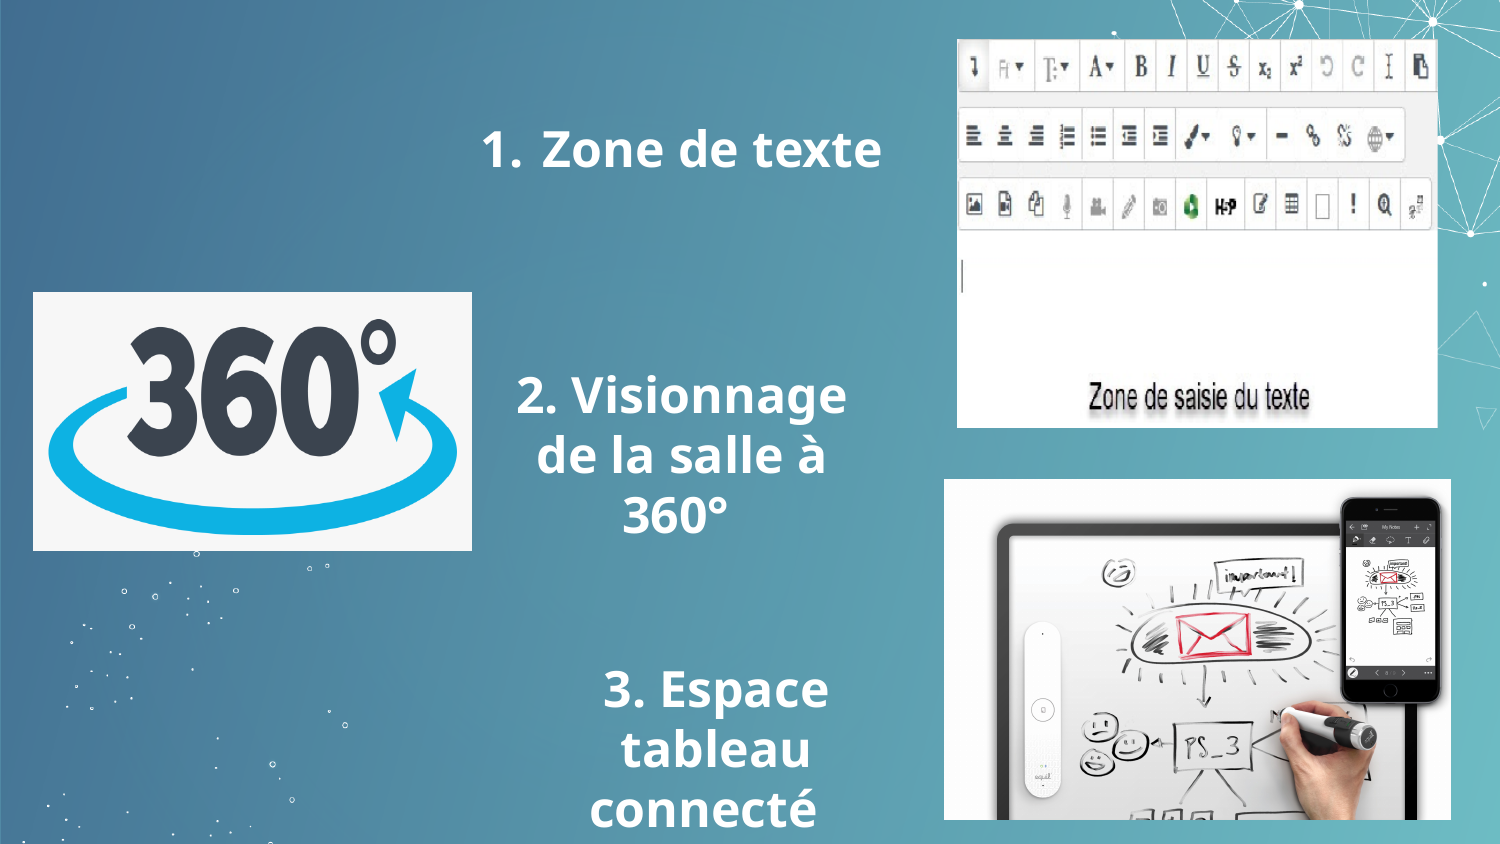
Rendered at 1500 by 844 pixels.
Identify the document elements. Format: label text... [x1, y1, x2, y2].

title 2. Visionnage de la salle à 360° [489, 348, 875, 457]
picture [0, 0, 1500, 844]
title Zone de texte [427, 102, 937, 211]
title 3. Espace tableau connecté [489, 642, 938, 751]
